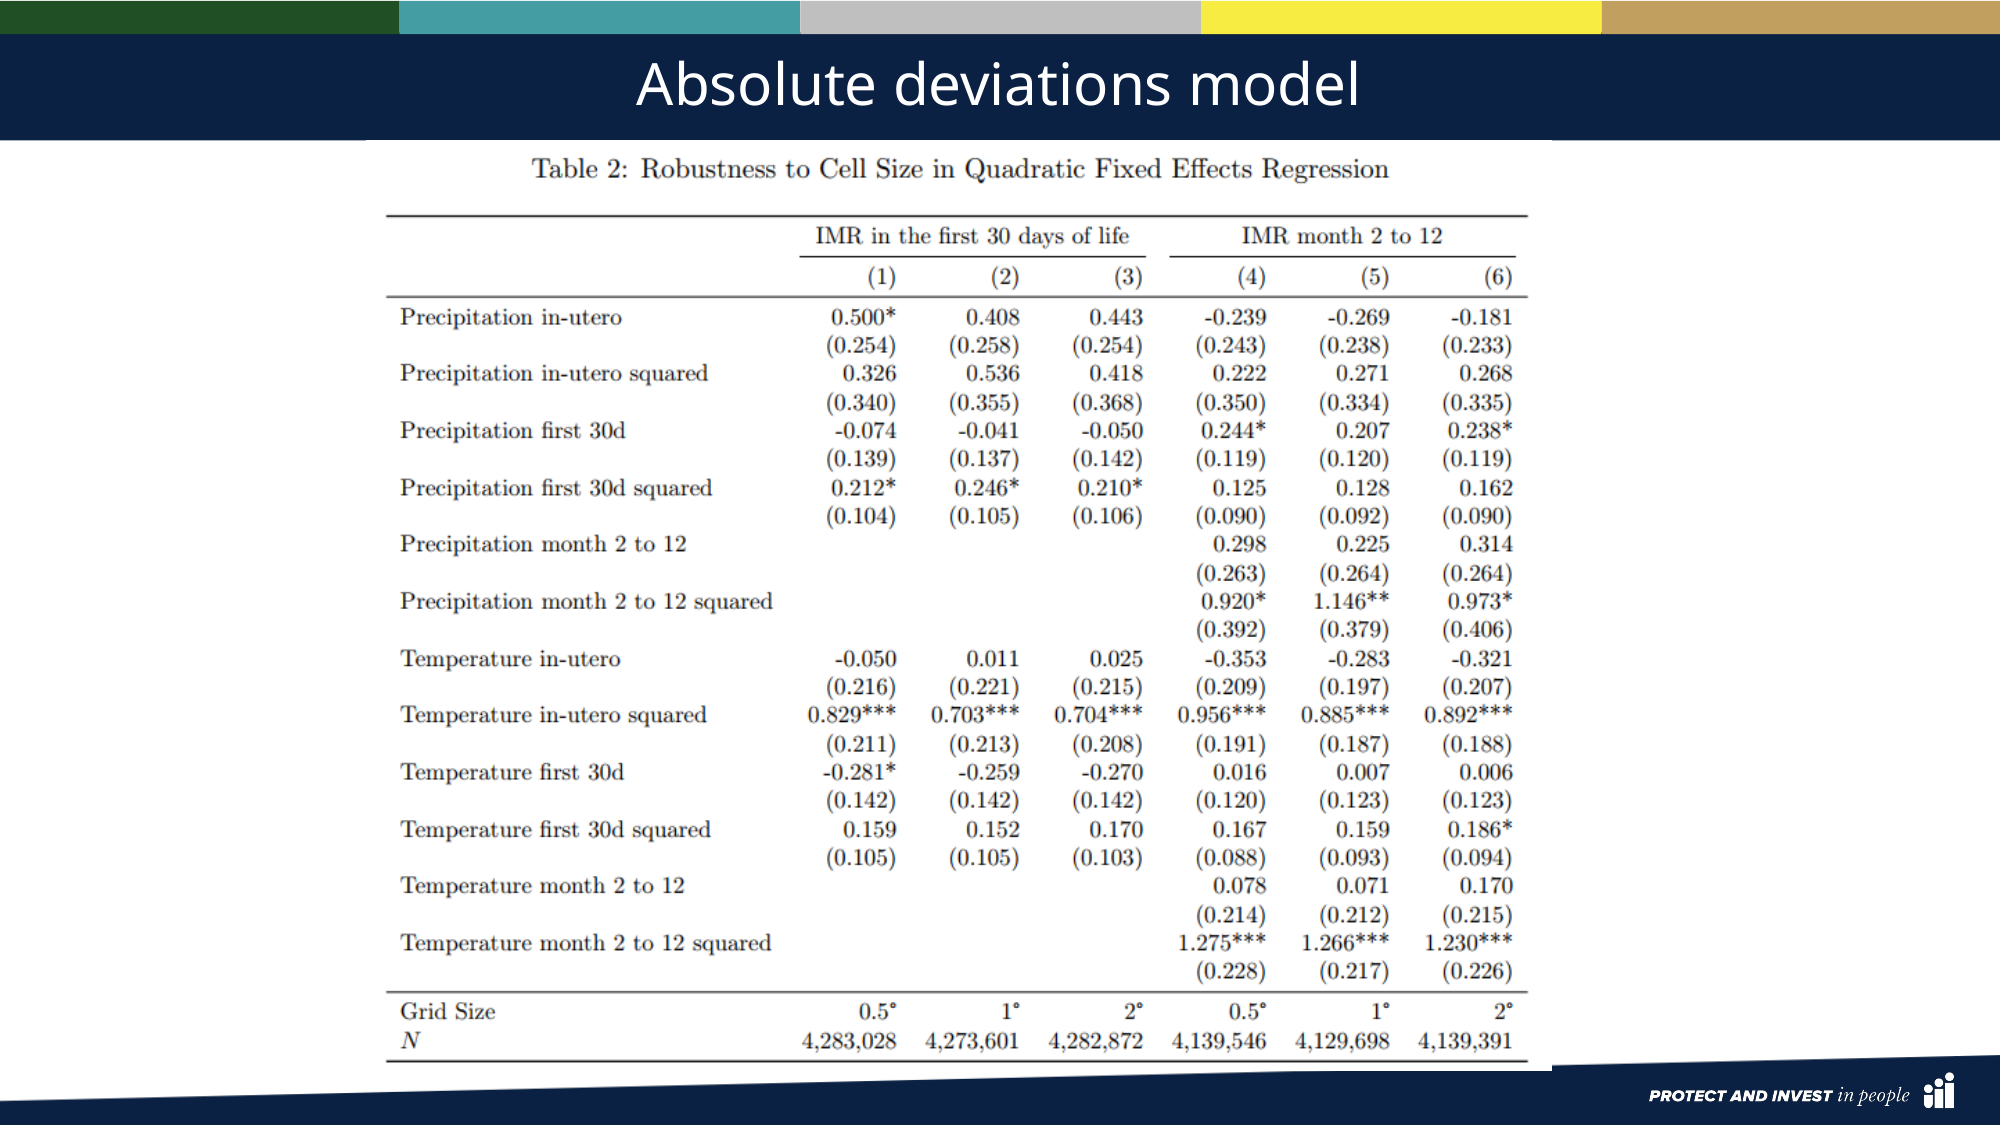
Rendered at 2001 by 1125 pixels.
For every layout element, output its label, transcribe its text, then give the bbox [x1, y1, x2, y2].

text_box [0, 1055, 2000, 1125]
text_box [0, 0, 2000, 35]
picture [365, 140, 1553, 1072]
list Absolute deviations model [0, 35, 2000, 141]
